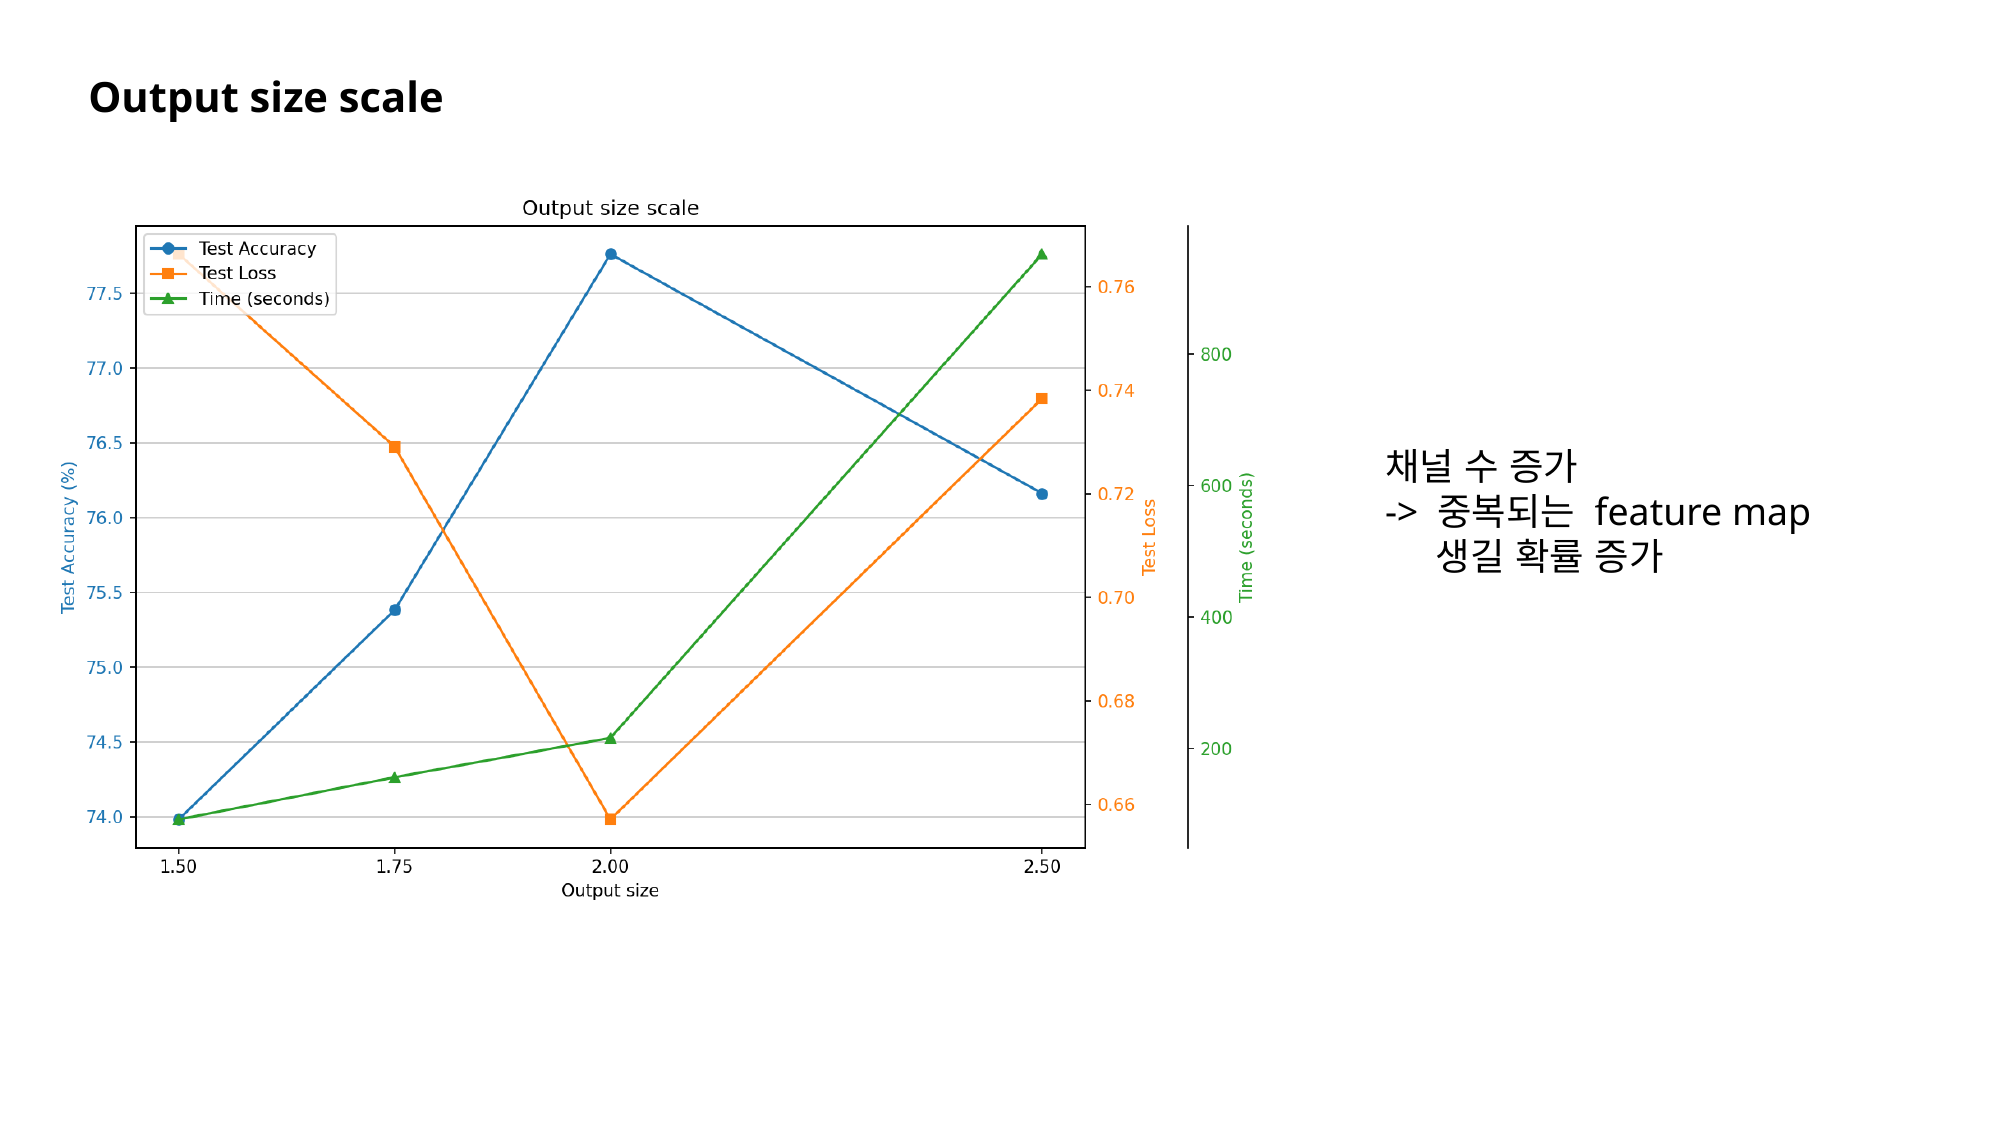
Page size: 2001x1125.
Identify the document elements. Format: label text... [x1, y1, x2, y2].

text_box 채널 수 증가 -> 중복되는 feature map 생길 확률 증가 [1370, 435, 1877, 586]
picture [50, 186, 1268, 915]
text_box Output size scale [73, 62, 1074, 128]
